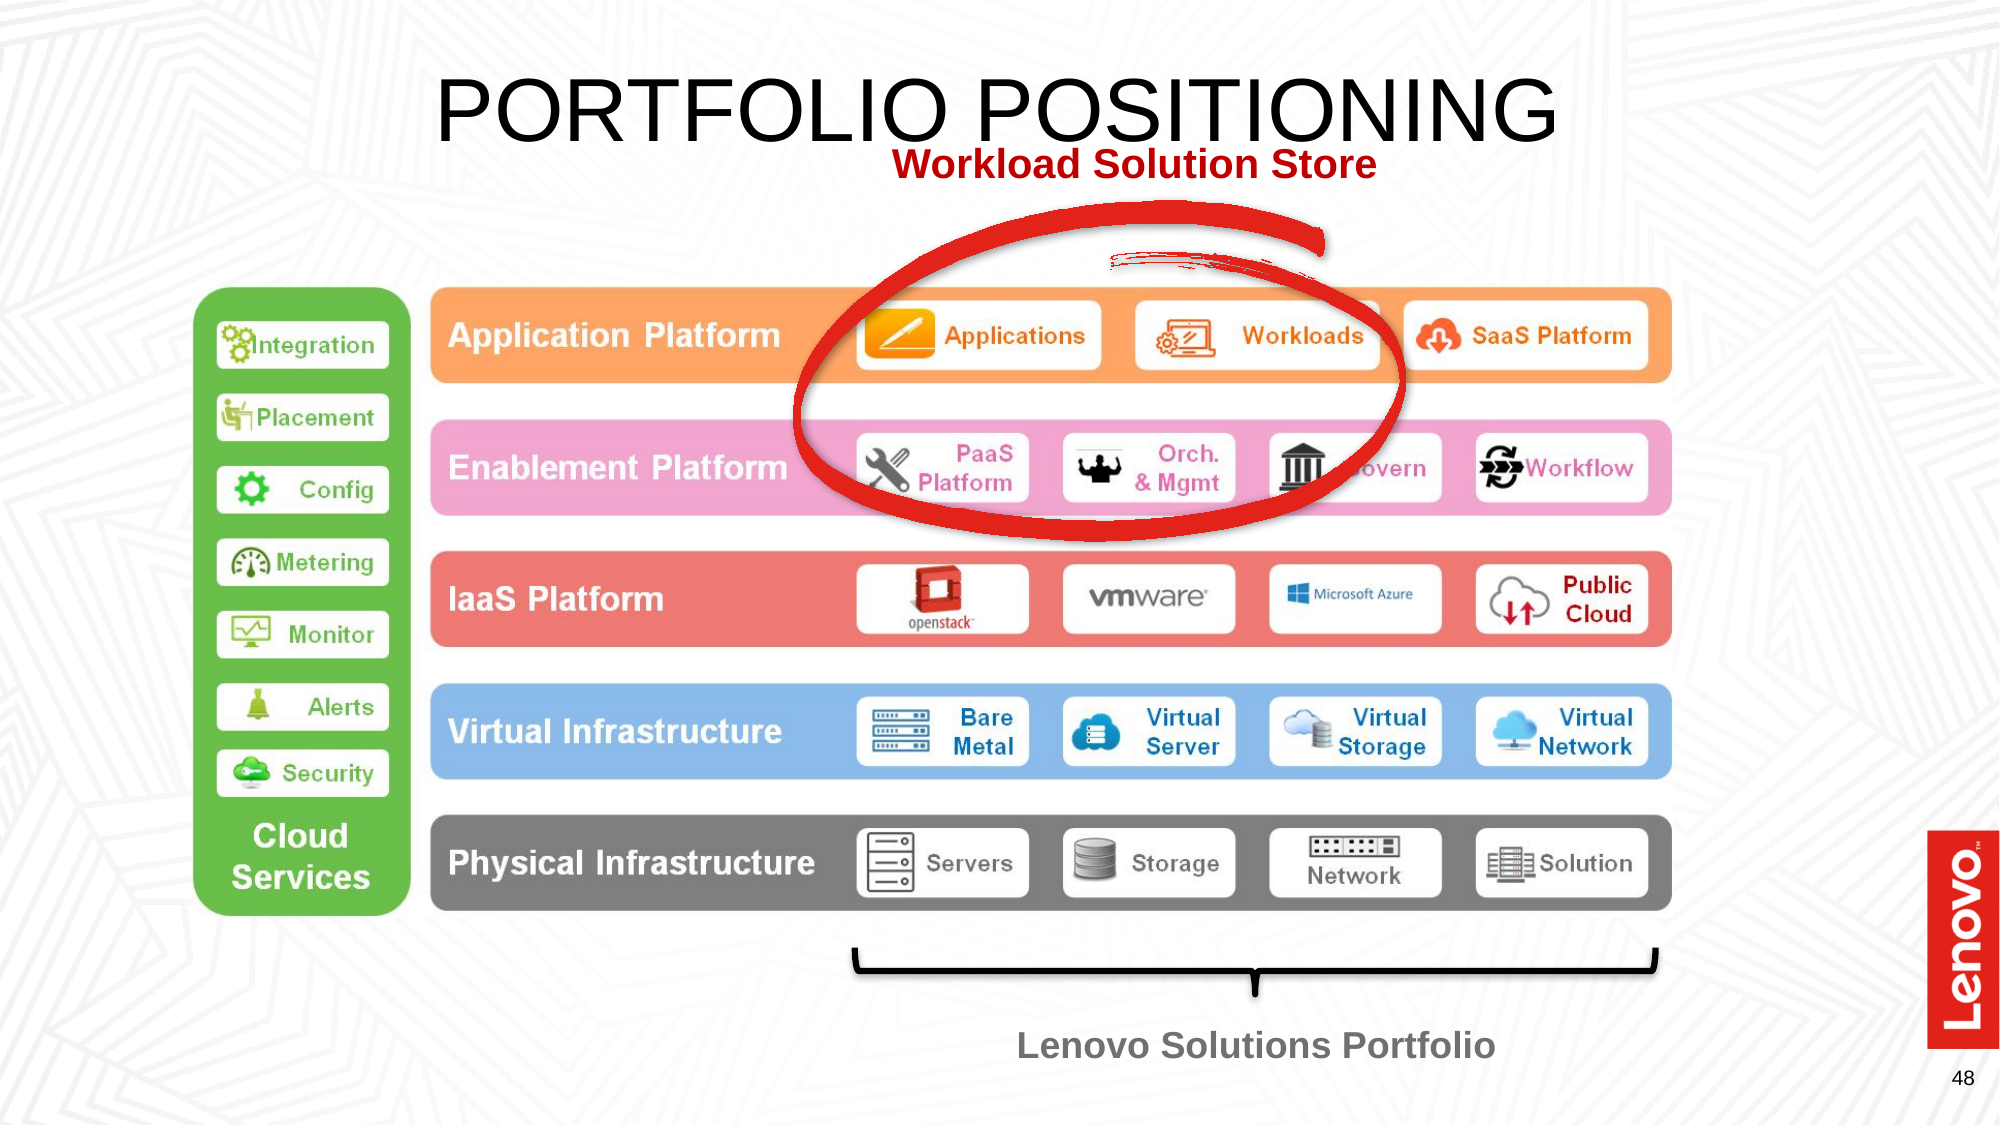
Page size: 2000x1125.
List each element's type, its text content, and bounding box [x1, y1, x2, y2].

text_box Lenovo Solutions Portfolio [1001, 1013, 1512, 1074]
text_box [851, 947, 1659, 998]
title Portfolio Positioning [90, 45, 1906, 130]
text_box Workload Solution Store [877, 129, 1393, 195]
text_box [877, 200, 1325, 285]
text_box [1110, 252, 1326, 285]
picture [0, 0, 2000, 1125]
